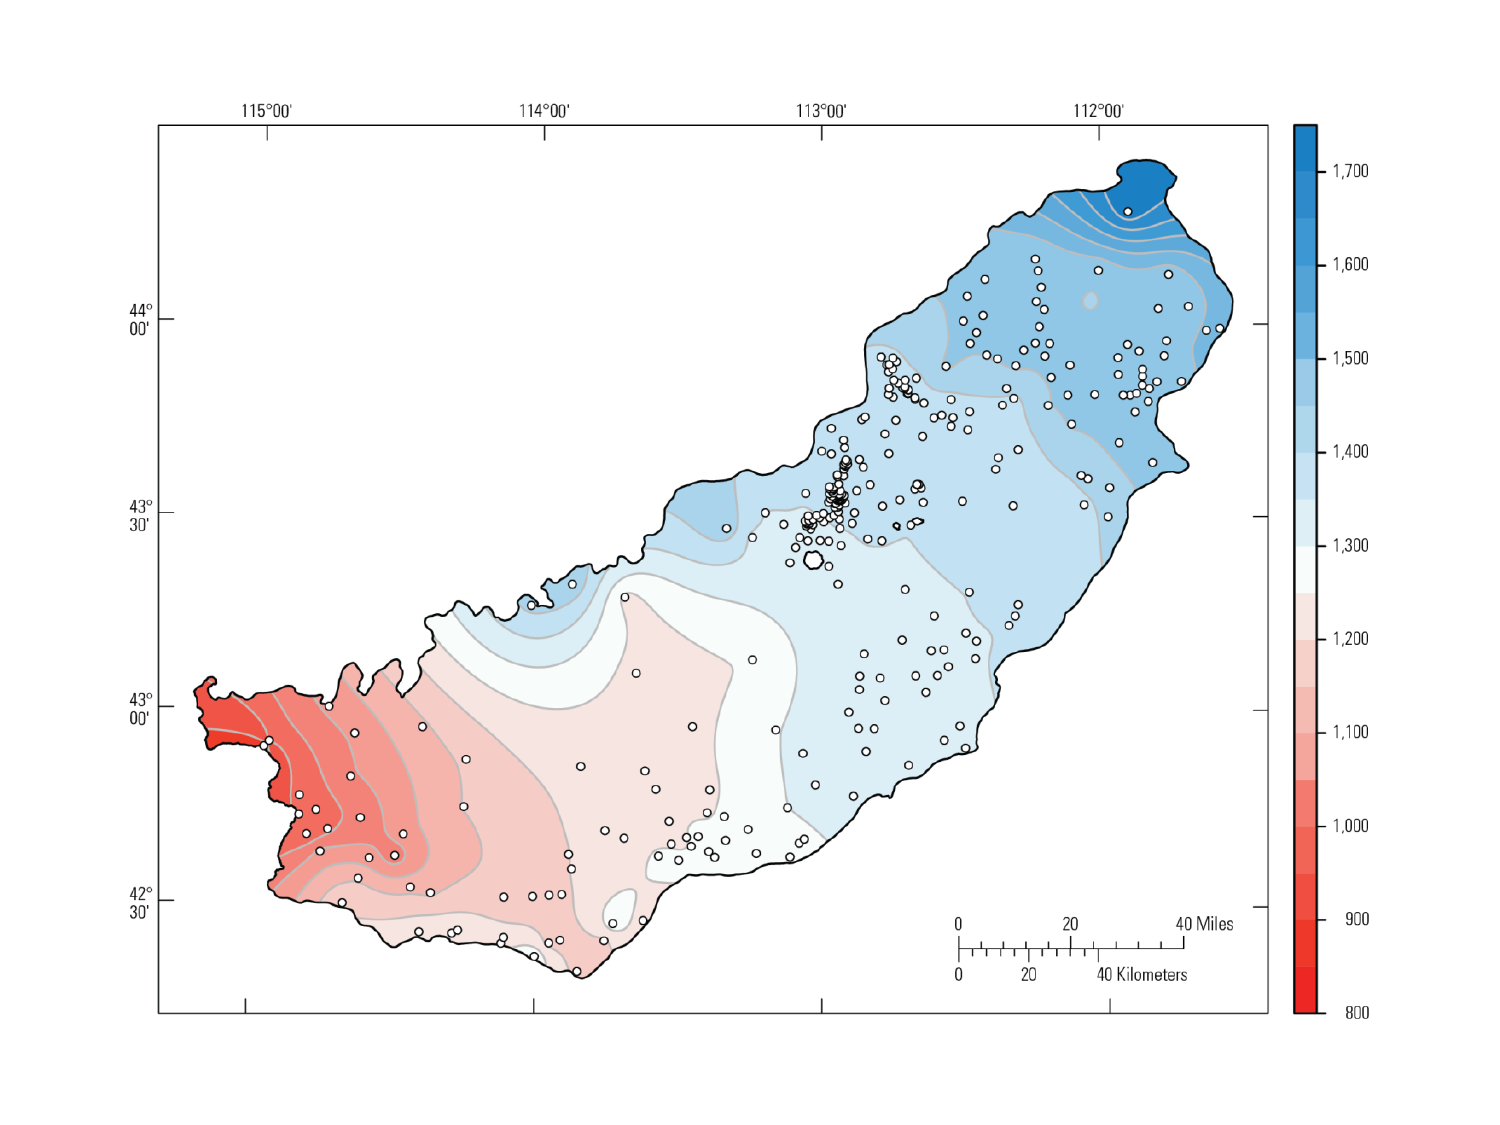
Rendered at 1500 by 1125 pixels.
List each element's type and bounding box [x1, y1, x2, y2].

picture [116, 88, 1384, 1037]
